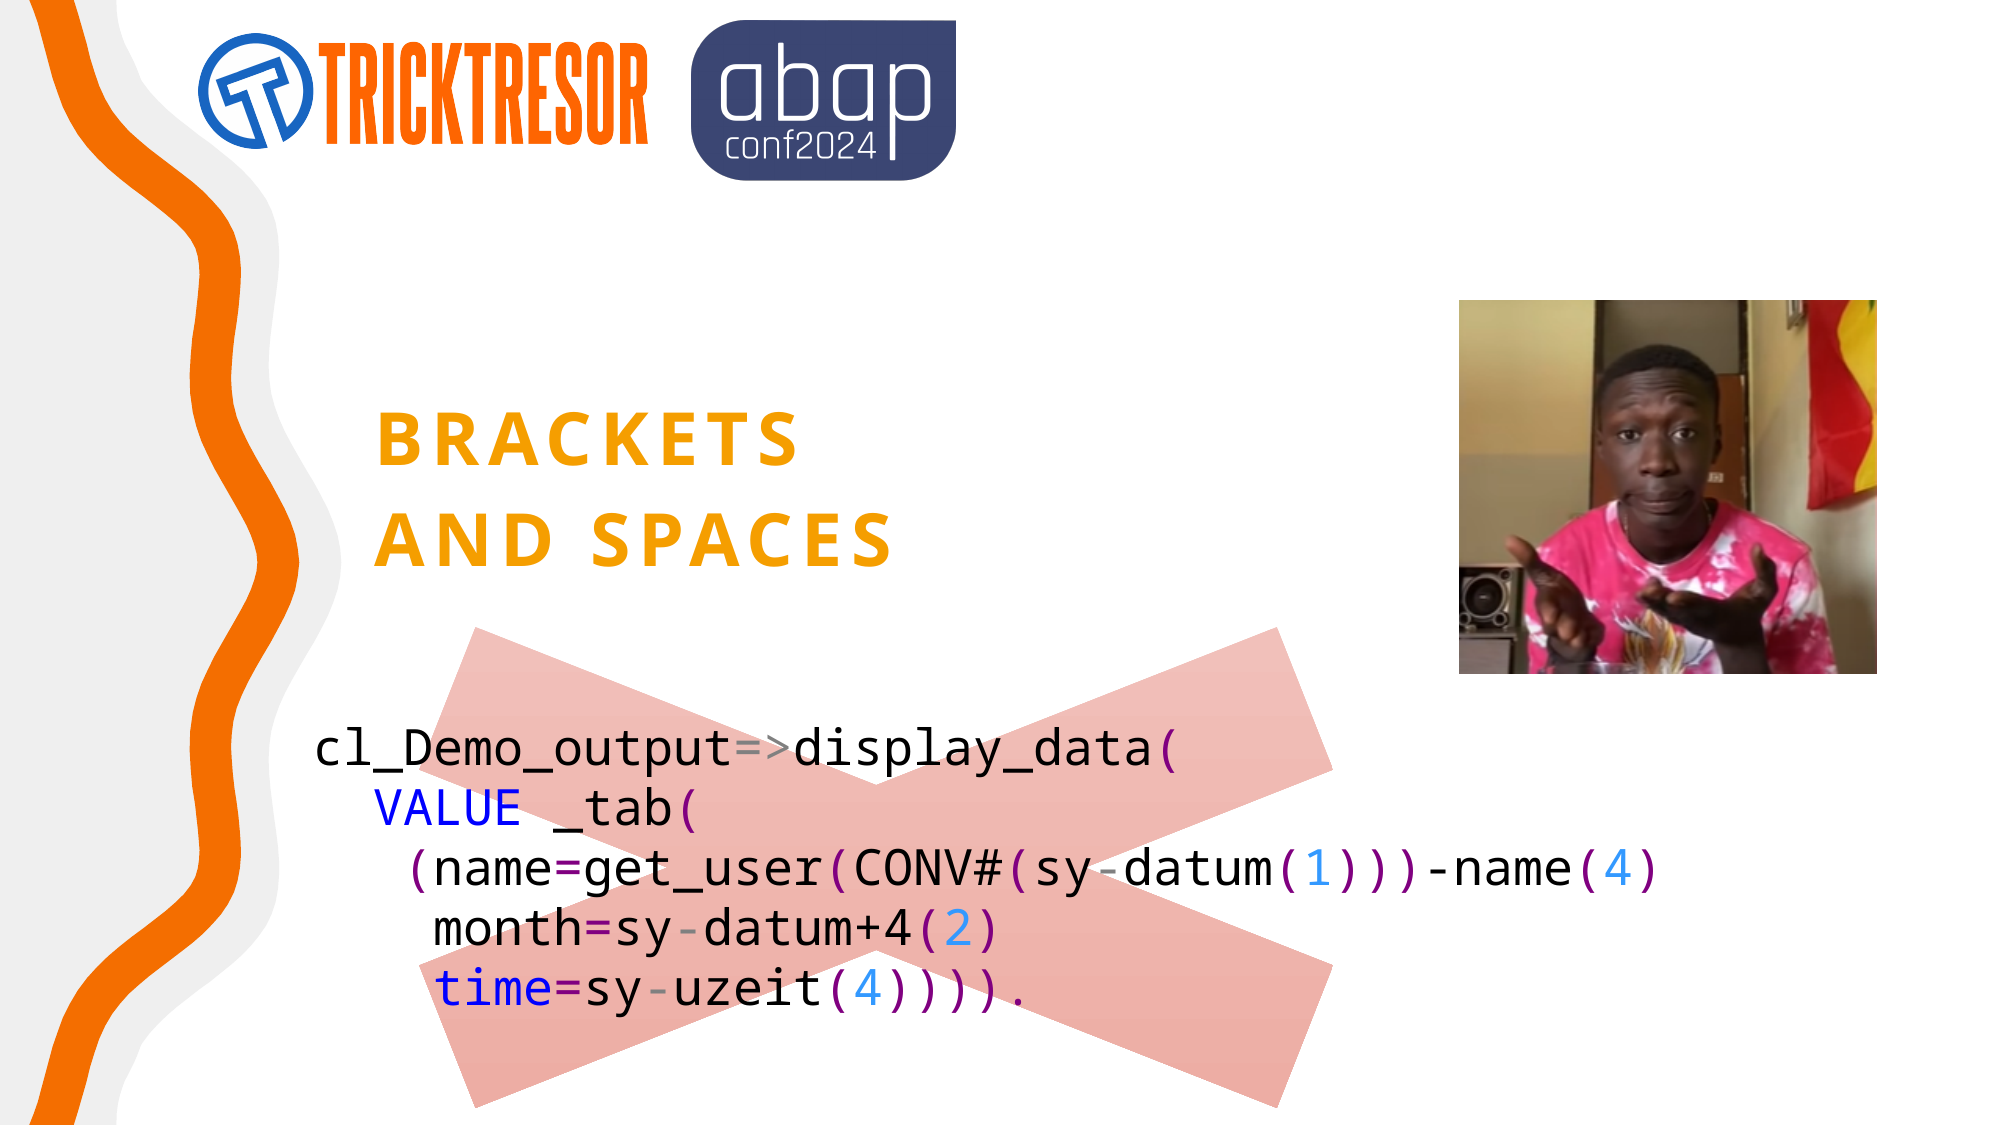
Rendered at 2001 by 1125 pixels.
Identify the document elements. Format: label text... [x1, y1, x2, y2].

text_box [1070, 626, 1310, 708]
text_box [441, 1024, 690, 1109]
picture [198, 0, 1004, 263]
list Brackets And Spaces [359, 385, 1459, 590]
text_box cl_Demo_output=>display_data( VALUE _tab( (name=get_user(CONV#(sy-datum(1)))-name(4) month=sy-datum+4(2) time=sy-uzeit(4)))). [298, 708, 2000, 1024]
text_box [443, 626, 682, 708]
text_box [1062, 1024, 1311, 1109]
picture [1459, 300, 1877, 674]
